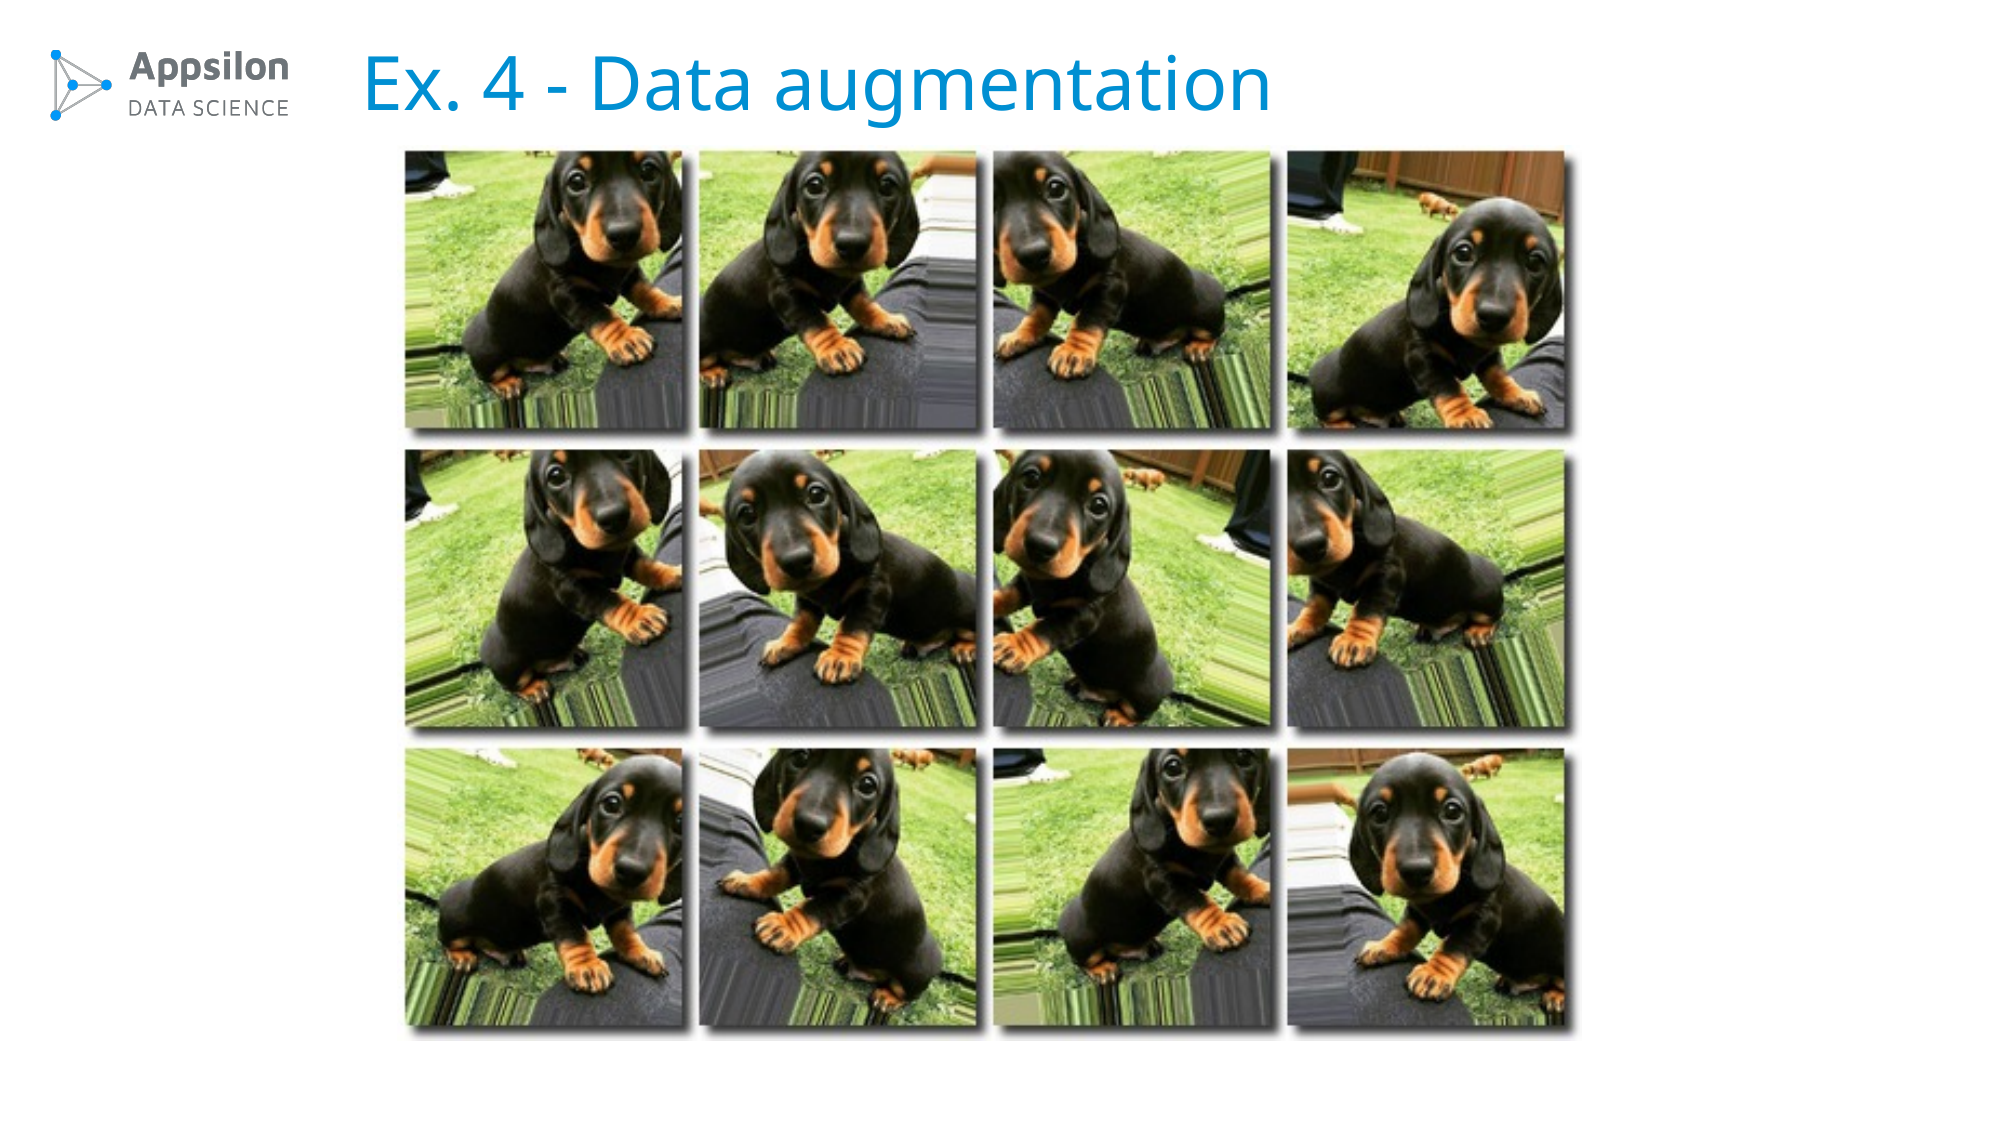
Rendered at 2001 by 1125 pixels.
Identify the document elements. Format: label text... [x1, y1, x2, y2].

picture [49, 50, 288, 122]
text_box Ex. 4 - Data augmentation [346, 7, 1898, 164]
picture [396, 145, 1583, 1041]
